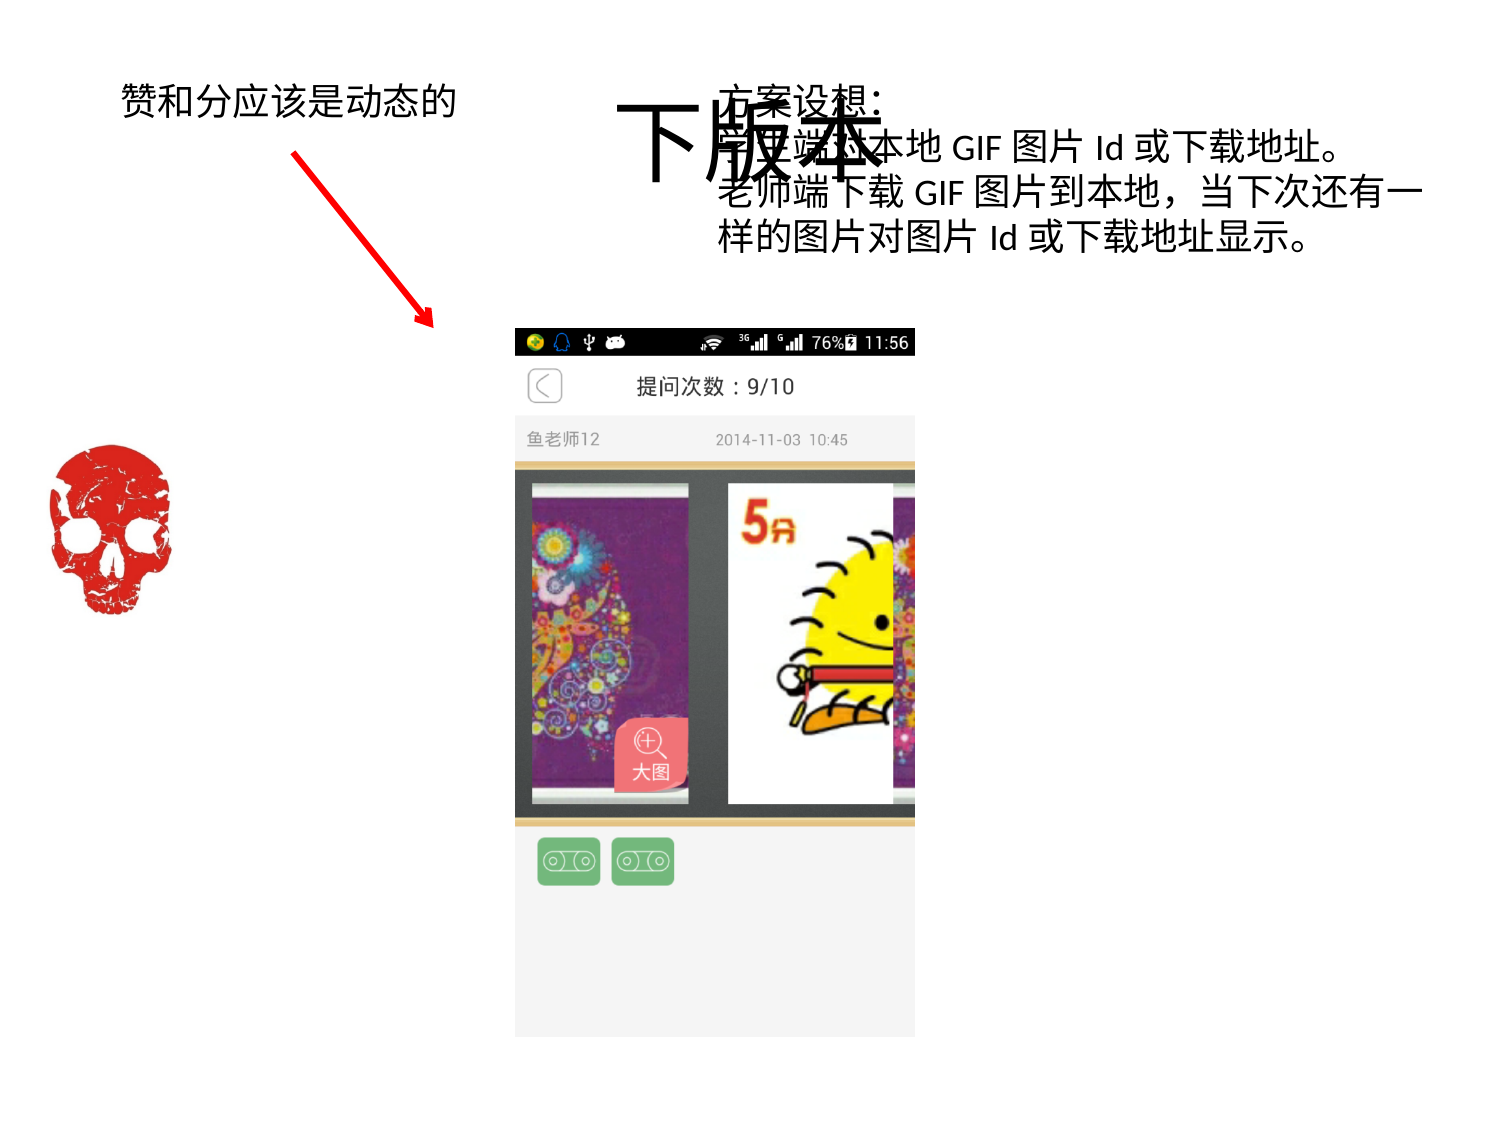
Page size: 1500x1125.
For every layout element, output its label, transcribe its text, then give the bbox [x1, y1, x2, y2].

picture [46, 433, 177, 621]
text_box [275, 169, 452, 311]
title 下版本 [75, 45, 1425, 233]
picture [515, 327, 915, 1037]
text_box 方案设想： 学生端对本地GIF图片Id或下载地址。 老师端下载GIF图片到本地，当下次还有一样的图片对图片Id或下载地址显示。 [703, 70, 1453, 265]
